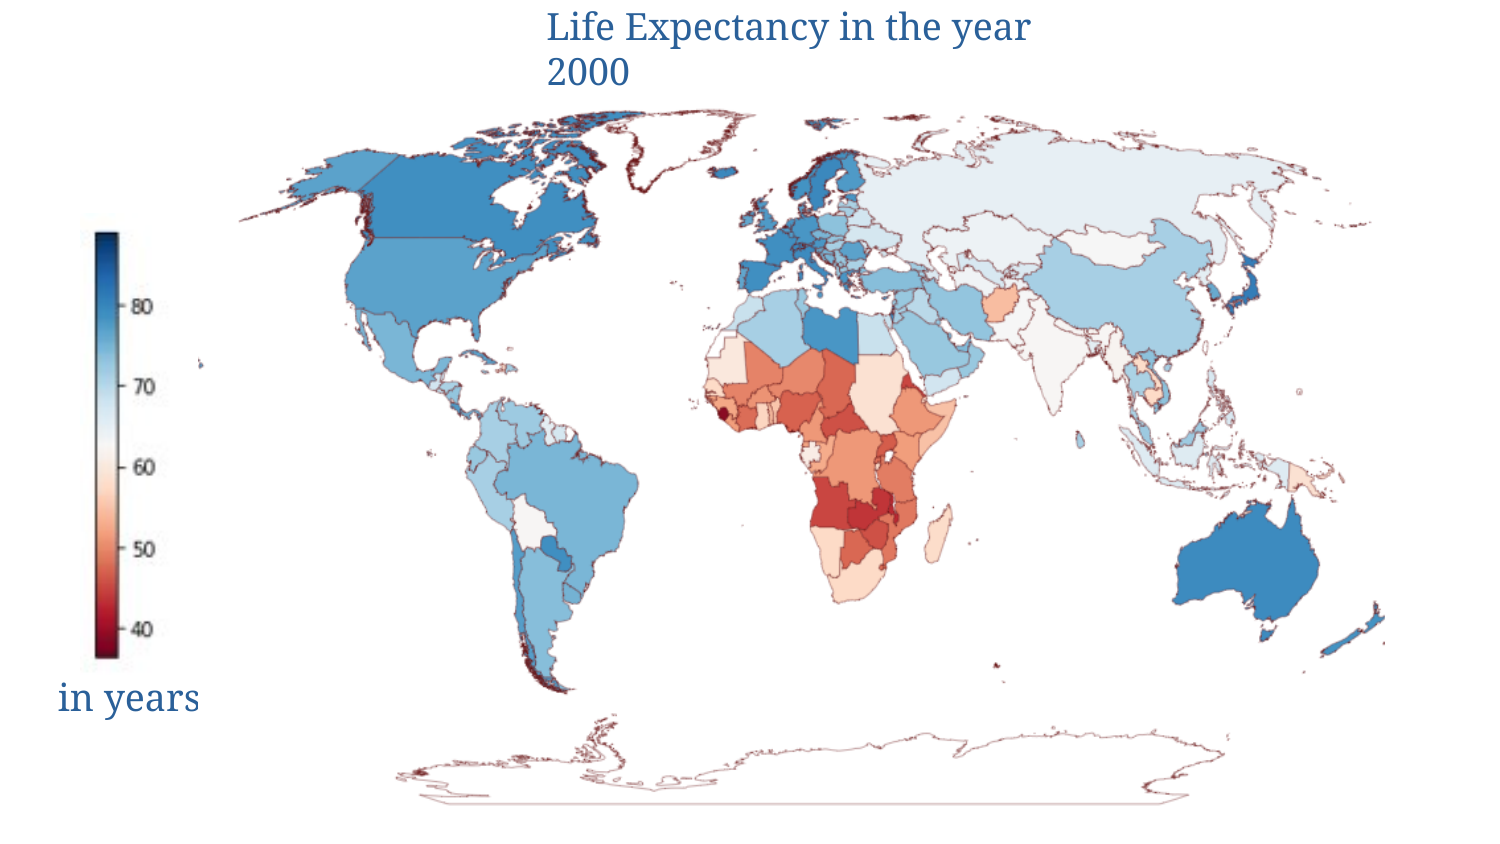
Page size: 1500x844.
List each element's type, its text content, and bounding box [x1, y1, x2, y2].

text_box in years [33, 673, 193, 721]
picture [80, 58, 1500, 843]
text_box Life Expectancy in the year 2000 [531, 24, 1111, 57]
